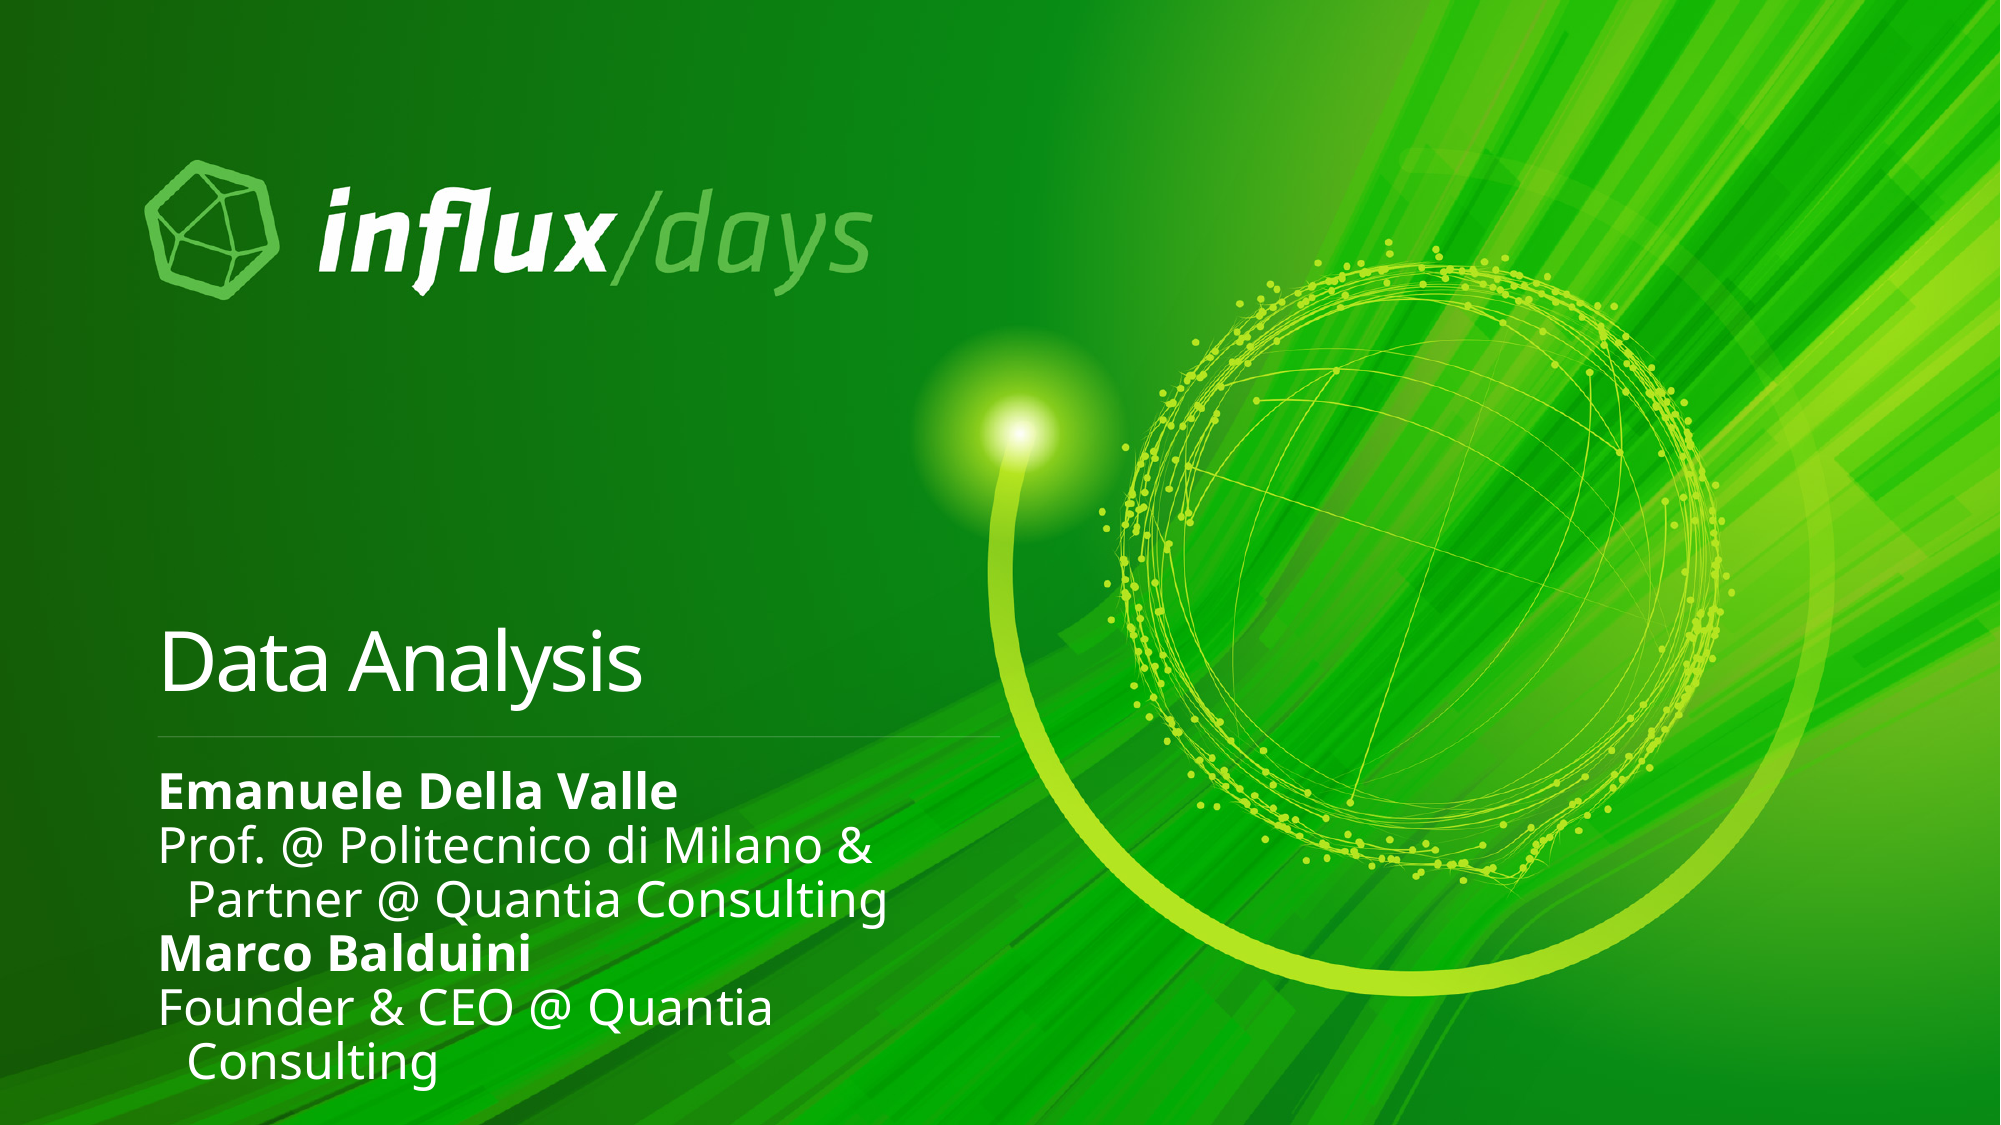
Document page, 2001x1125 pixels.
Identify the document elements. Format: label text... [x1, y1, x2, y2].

subtitle Emanuele Della Valle Prof. @ Politecnico di Milano & Partner @ Quantia Consulting Marco Balduini Founder & CEO @ Quantia Consulting [157, 766, 1027, 894]
title Data Analysis [157, 415, 1027, 710]
picture [0, 0, 2000, 1125]
